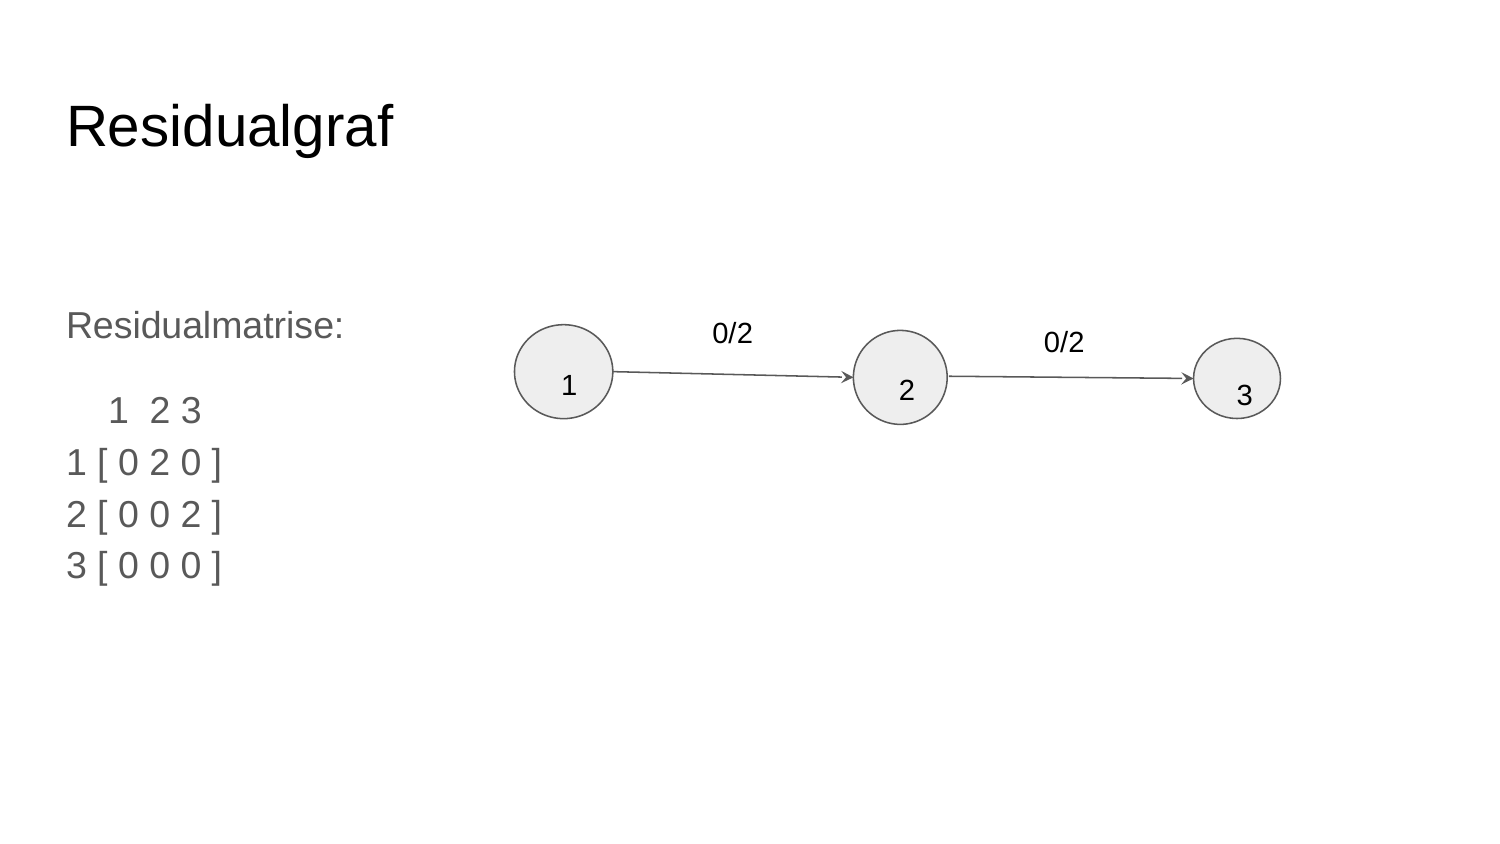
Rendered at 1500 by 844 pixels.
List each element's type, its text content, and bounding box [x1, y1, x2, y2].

text_box [1193, 338, 1281, 419]
list Residualmatrise: 1 2 3 1 [ 0 2 0 ] 2 [ 0 0 2 ] 3 [ 0 0 0 ] [51, 201, 1449, 762]
text_box 3 [1221, 360, 1259, 394]
text_box 0/2 [1028, 308, 1139, 359]
text_box [853, 330, 948, 425]
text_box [948, 375, 1194, 379]
text_box 1 [546, 351, 583, 394]
text_box 2 [883, 356, 916, 398]
text_box [514, 324, 613, 419]
title Residualgraf [51, 72, 1449, 167]
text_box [612, 371, 854, 378]
text_box 0/2 [697, 299, 772, 350]
